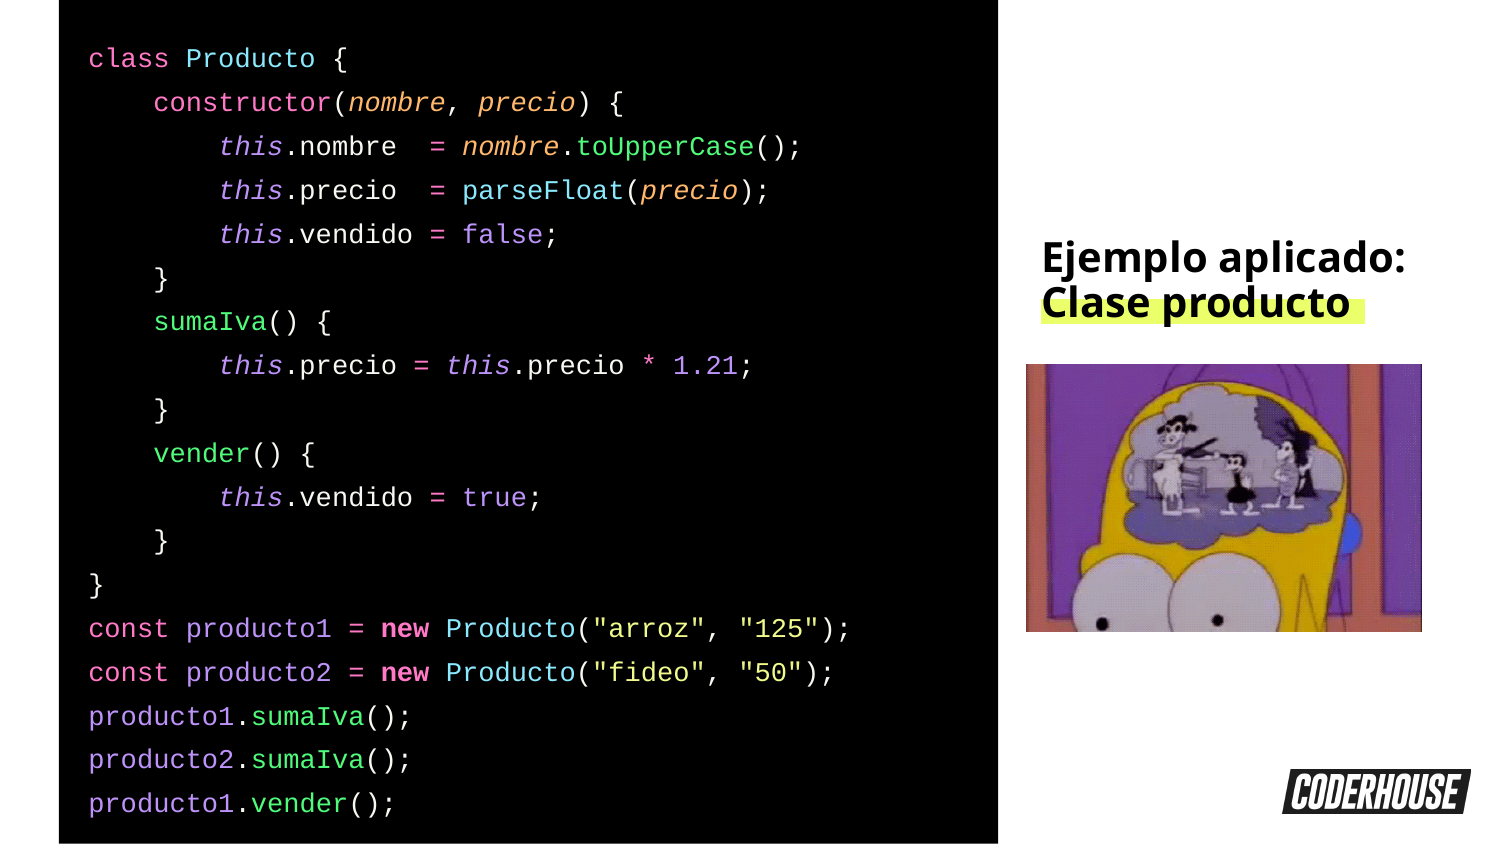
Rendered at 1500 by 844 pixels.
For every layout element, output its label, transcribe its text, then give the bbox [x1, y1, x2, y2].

picture [1281, 769, 1471, 814]
text_box class Producto { constructor(nombre, precio) { this.nombre = nombre.toUpperCase(); this.precio = parseFloat(precio); this.vendido = false; } sumaIva() { this.precio = this.precio * 1.21; } vender() { this.vendido = true; } } const producto1 = new Producto("arroz", "125"); const producto2 = new Producto("fideo", "50"); producto1.sumaIva(); producto2.sumaIva(); producto1.vender(); [58, 0, 999, 844]
picture [1025, 364, 1423, 632]
text_box Ejemplo aplicado: Clase producto [1026, 221, 1438, 342]
